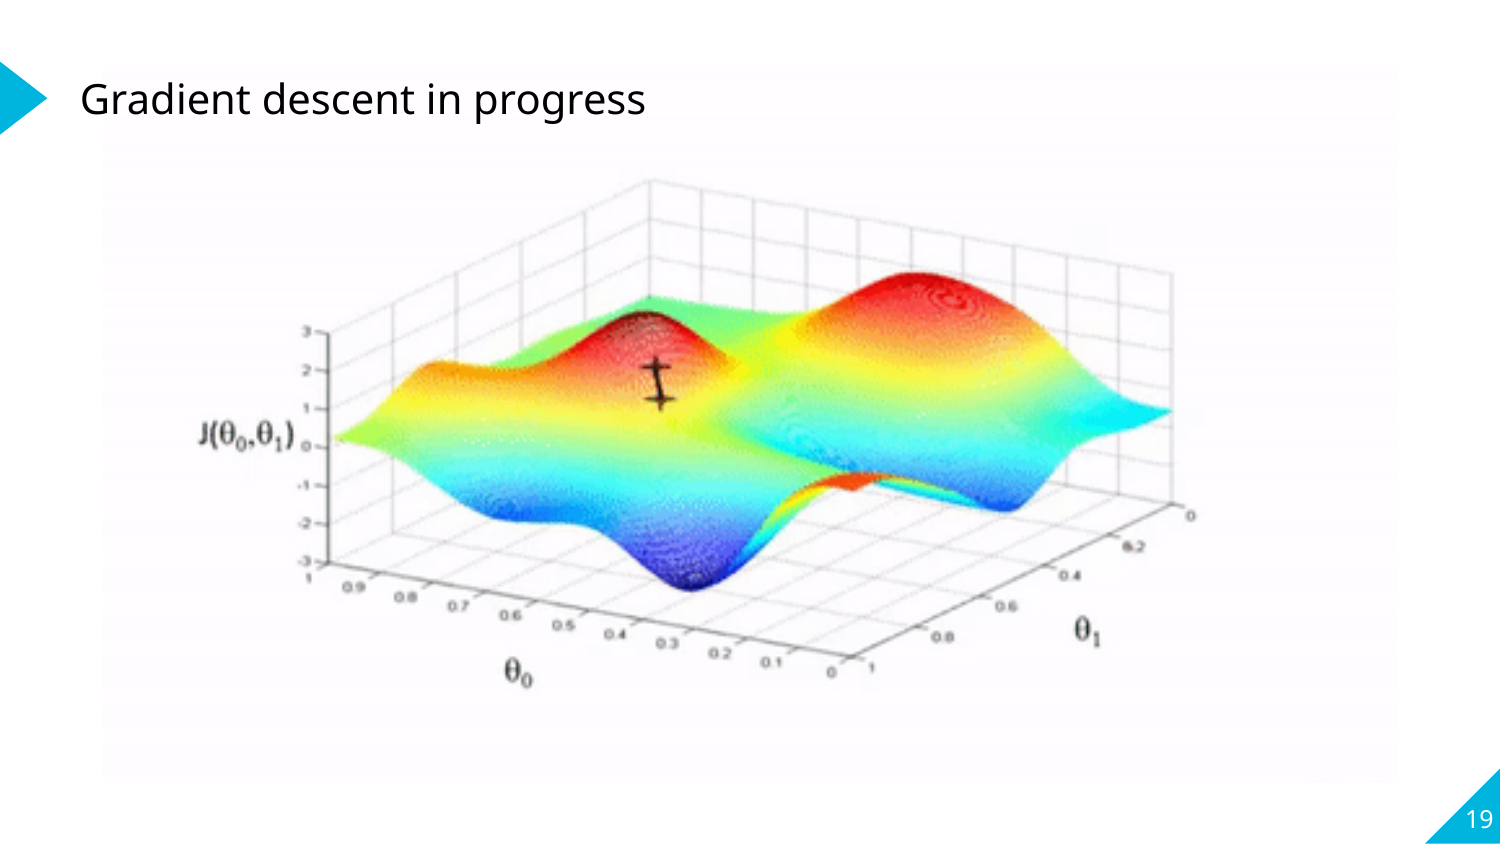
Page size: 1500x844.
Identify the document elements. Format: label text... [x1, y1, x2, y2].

picture [102, 61, 1398, 783]
slide_number ‹#› [1418, 760, 1494, 838]
text_box [0, 61, 48, 135]
text_box Gradient descent in progress [64, 57, 1219, 138]
